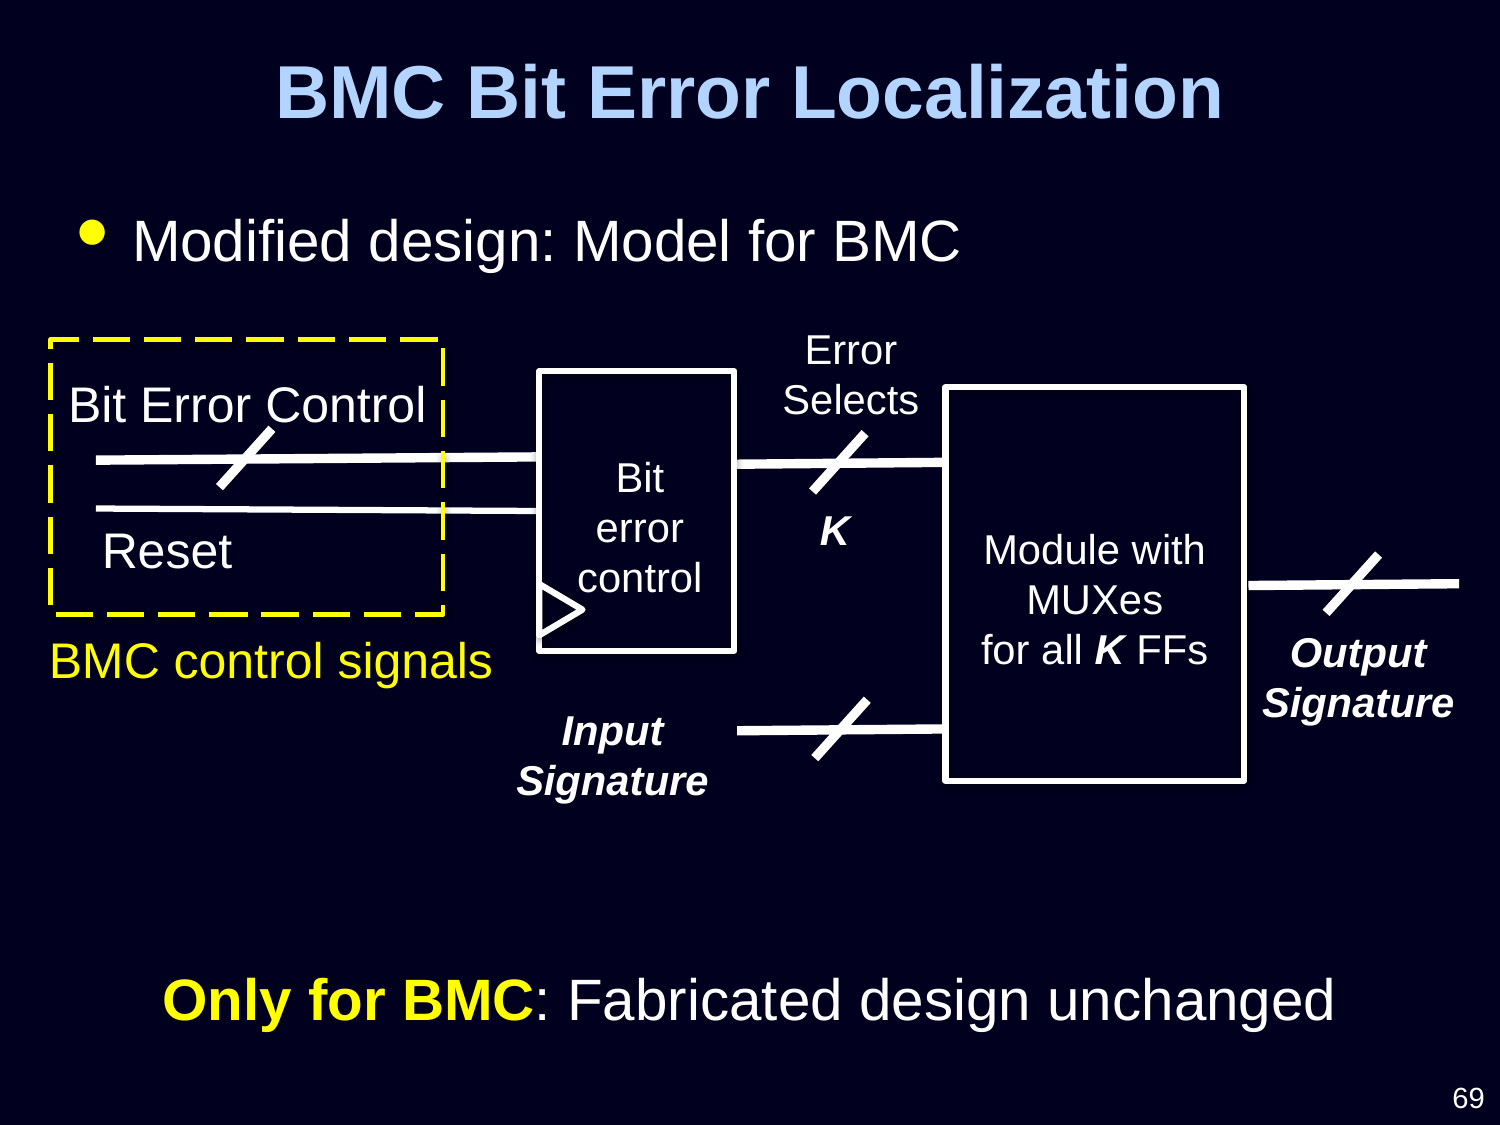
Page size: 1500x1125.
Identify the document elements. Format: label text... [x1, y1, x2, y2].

text_box Modified design: Model for BMC [60, 167, 1442, 315]
text_box Module with MUXes for all K FFs [927, 515, 1262, 681]
text_box BMC control signals [33, 620, 508, 696]
text_box [50, 339, 444, 615]
text_box [945, 386, 1245, 515]
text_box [812, 432, 866, 492]
text_box [538, 583, 584, 636]
text_box [538, 370, 735, 651]
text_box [277, 456, 537, 461]
text_box Input Signature [487, 696, 738, 812]
text_box 69 [1226, 1070, 1500, 1123]
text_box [219, 428, 273, 488]
text_box [945, 681, 1245, 782]
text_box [95, 508, 540, 512]
text_box Output Signature [1243, 617, 1474, 733]
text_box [95, 456, 214, 461]
text_box K [737, 496, 940, 562]
text_box Bit error control [556, 443, 724, 609]
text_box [1325, 554, 1379, 614]
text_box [814, 699, 868, 759]
text_box Bit Error Control [448, 365, 457, 441]
text_box Only for BMC: Fabricated design unchanged [59, 926, 1441, 1074]
text_box Error Selects [746, 314, 956, 430]
text_box BMC Bit Error Localization [0, 56, 1500, 132]
